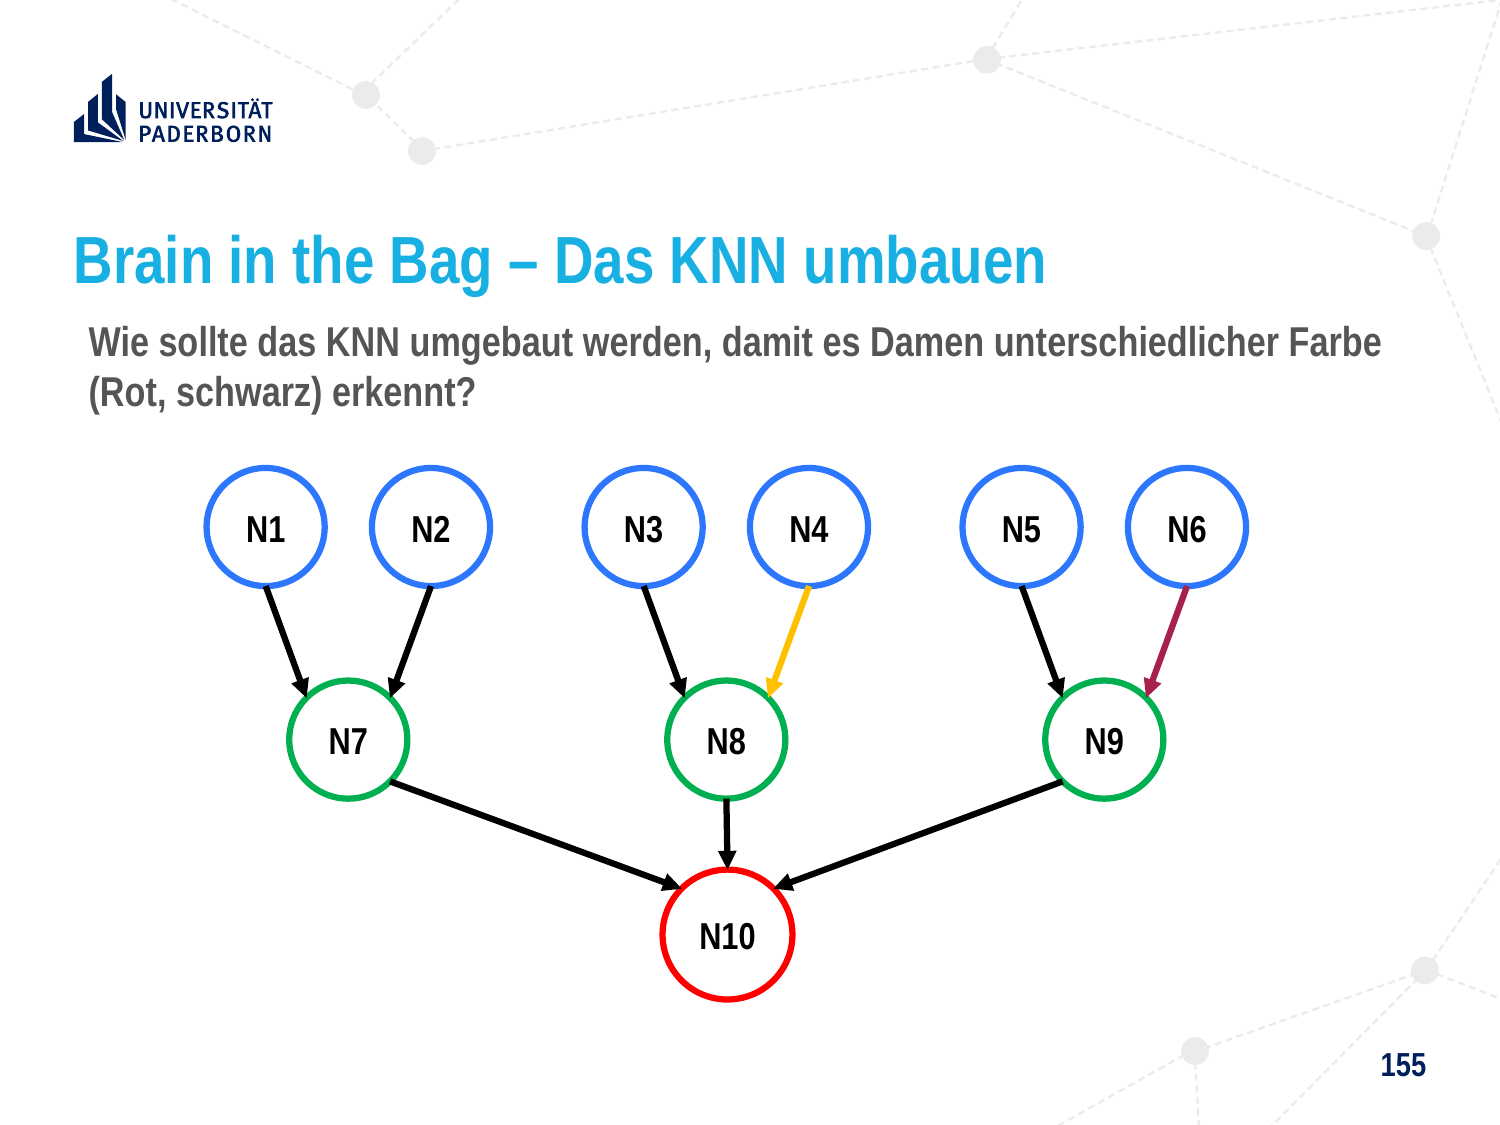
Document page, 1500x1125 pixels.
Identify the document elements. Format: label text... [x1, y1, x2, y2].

text_box N2 [370, 466, 492, 587]
text_box N3 [583, 466, 704, 587]
text_box N5 [961, 466, 1082, 587]
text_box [390, 586, 432, 698]
text_box N8 [666, 679, 787, 800]
text_box N1 [205, 466, 326, 587]
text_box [768, 586, 810, 698]
text_box N10 [661, 868, 794, 1001]
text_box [643, 586, 685, 698]
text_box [773, 781, 1063, 889]
text_box N7 [288, 679, 409, 800]
slide_number 155 [1308, 1042, 1427, 1091]
text_box N6 [1126, 466, 1248, 587]
text_box Wie sollte das KNN umgebaut werden, damit es Damen unterschiedlicher Farbe (Rot, schwarz) erkennt? [73, 307, 1466, 423]
title Brain in the Bag – Das KNN umbauen [73, 224, 1427, 307]
text_box N9 [1044, 679, 1165, 800]
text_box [1146, 586, 1188, 698]
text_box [390, 781, 682, 889]
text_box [1021, 586, 1063, 698]
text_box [265, 586, 307, 698]
text_box N4 [748, 466, 870, 587]
